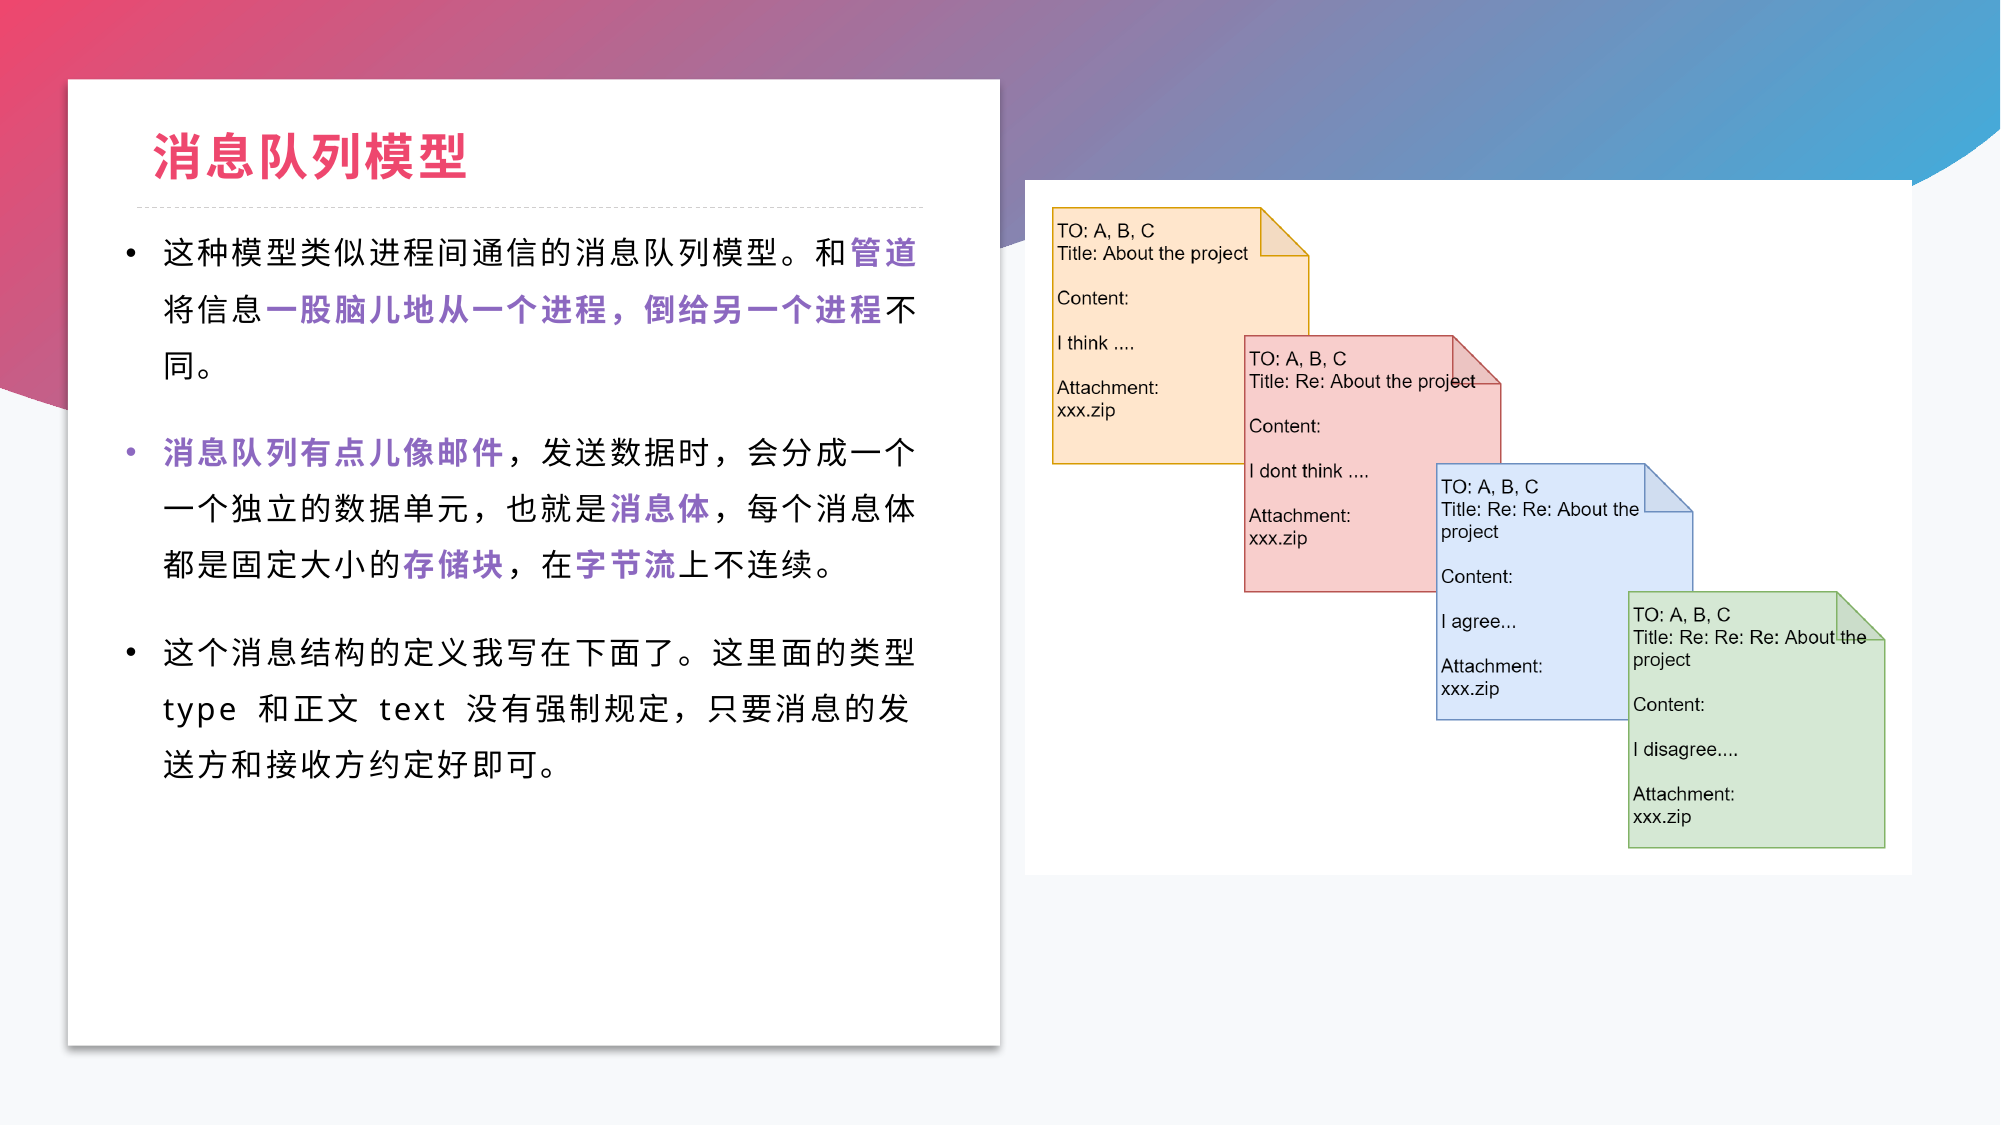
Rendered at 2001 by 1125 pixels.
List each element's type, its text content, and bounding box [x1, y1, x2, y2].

list 这种模型类似进程间通信的消息队列模型。和管道将信息一股脑儿地从一个进程，倒给另一个进程不同。 消息队列有点儿像邮件，发送数据时，会分成一个一个独立的数据单元，也就是消息体，每个消息体都是固定大小的存储块，在字节流上不连续。 这个消息结构的定义我写在下面了。这里面的类型 type 和正文 text 没有强制规定，只要消息的发送方和接收方约定好即可。 [110, 207, 951, 1014]
title 消息队列模型 [137, 111, 924, 208]
picture [1025, 180, 1912, 875]
